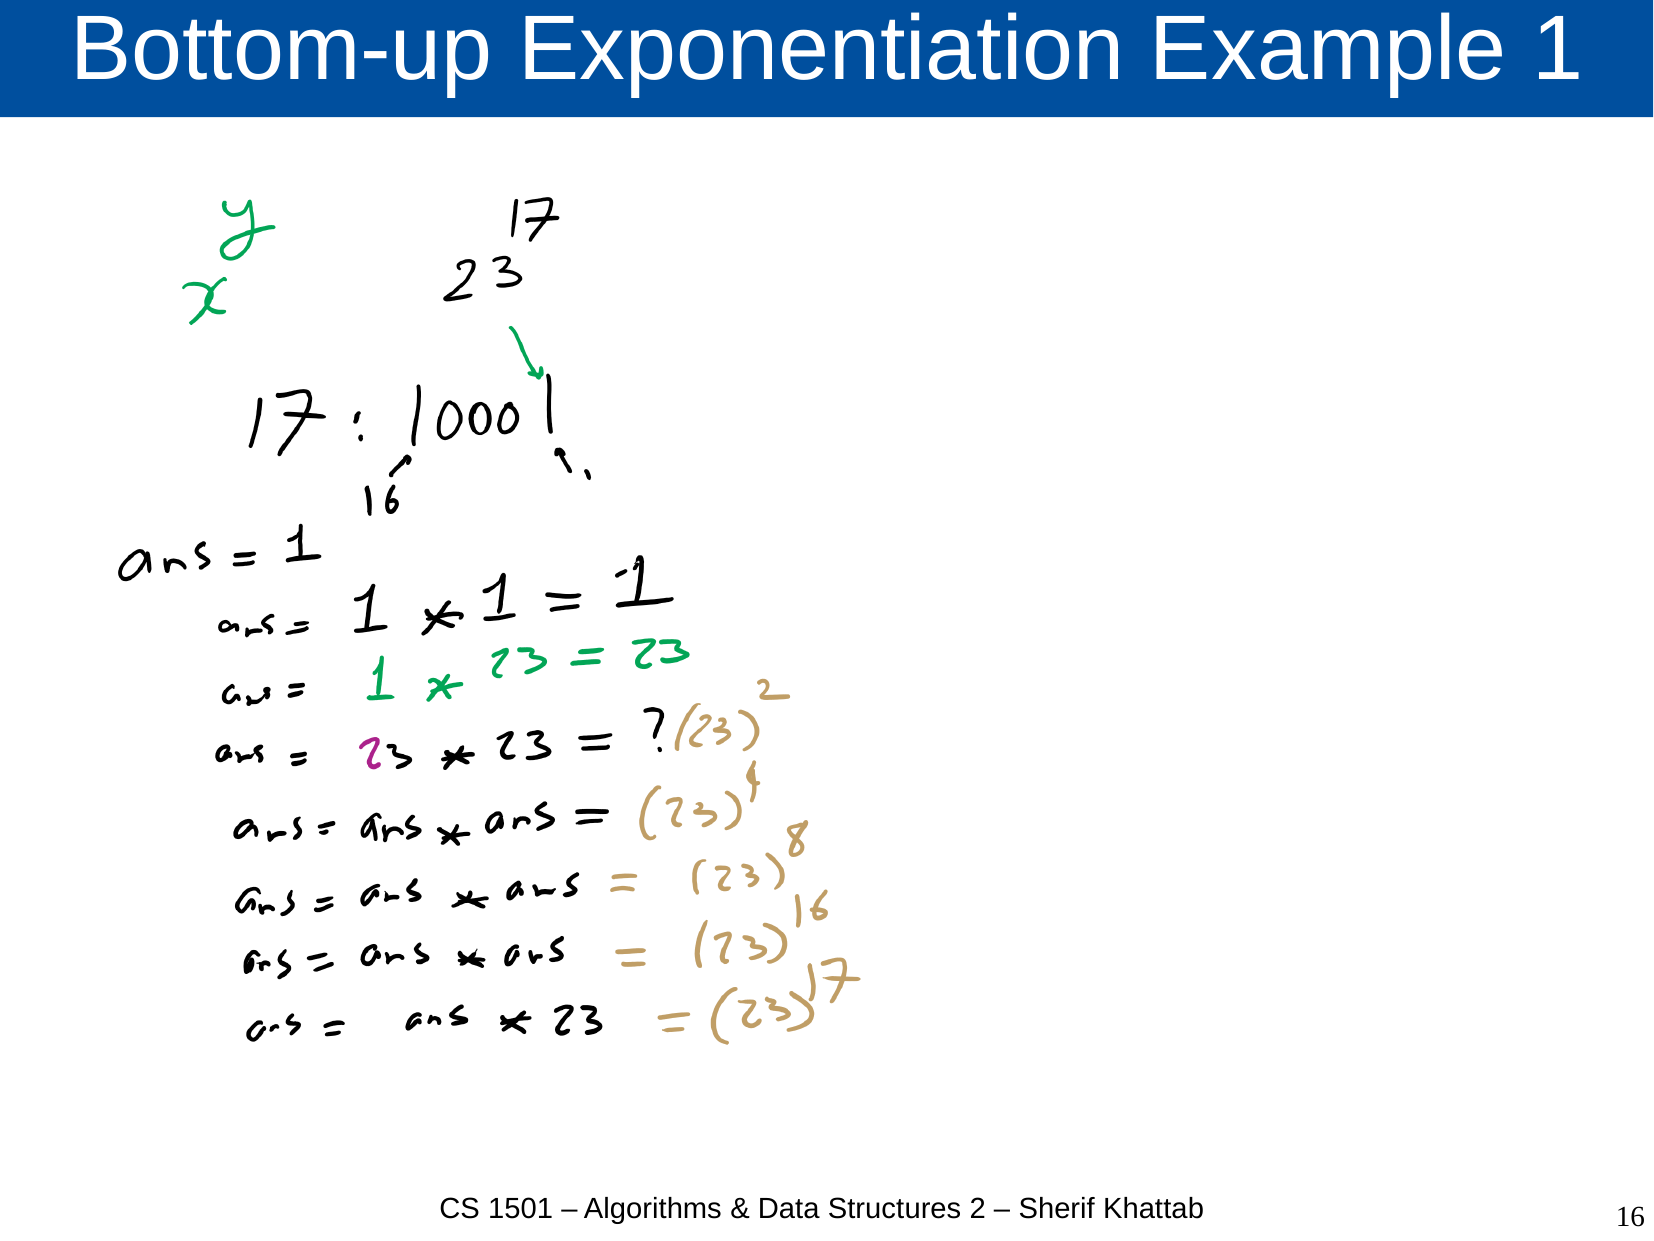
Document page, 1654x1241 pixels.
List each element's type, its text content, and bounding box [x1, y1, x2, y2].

slide_number 16 [1265, 1199, 1646, 1241]
picture [105, 184, 1412, 1056]
footer CS 1501 – Algorithms & Data Structures 2 – Sherif Khattab [407, 1191, 1238, 1241]
title Bottom-up Exponentiation Example 1 [0, 0, 1654, 118]
